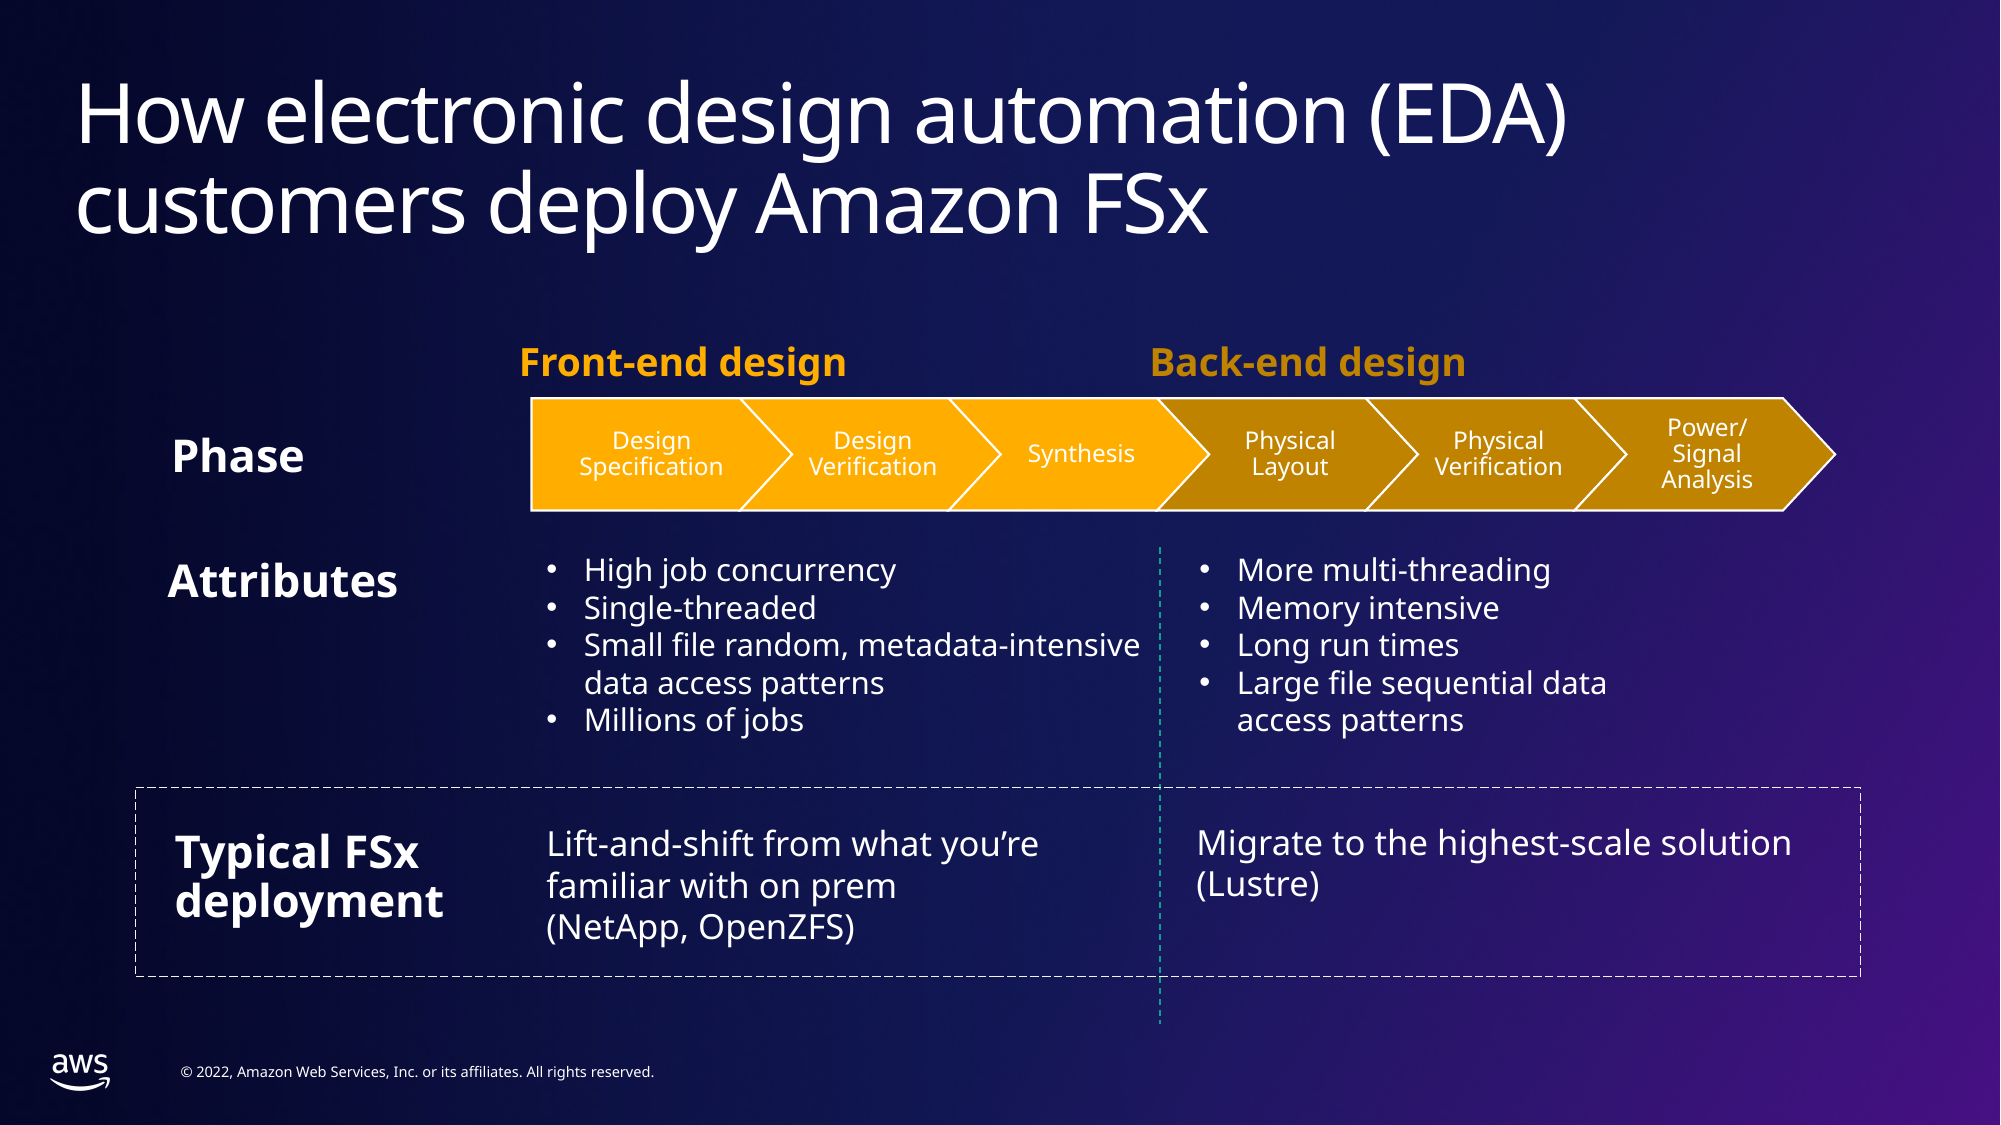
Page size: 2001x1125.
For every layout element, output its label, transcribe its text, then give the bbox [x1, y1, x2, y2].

text_box Attributes [142, 538, 424, 628]
text_box Power/ Signal Analysis [1572, 397, 1837, 512]
text_box Synthesis [946, 397, 1207, 512]
text_box Phase [146, 413, 330, 502]
text_box [135, 787, 1160, 977]
text_box Design Specification [530, 405, 790, 512]
text_box Back-end design [1124, 322, 1492, 405]
text_box [1161, 787, 1861, 977]
text_box High job concurrency Single-threaded Small file random, metadata-intensive data access patterns Millions of jobs [531, 543, 1161, 787]
text_box Design Verification [737, 397, 998, 512]
picture [0, 0, 2000, 1125]
title How electronic design automation (EDA) customers deploy Amazon FSx [44, 47, 1956, 196]
text_box Physical Layout [1154, 405, 1415, 512]
text_box More multi-threading Memory intensive Long run times Large file sequential data access patterns [1184, 543, 1694, 783]
text_box Physical Verification [1363, 397, 1624, 512]
text_box Front-end design [493, 322, 873, 405]
